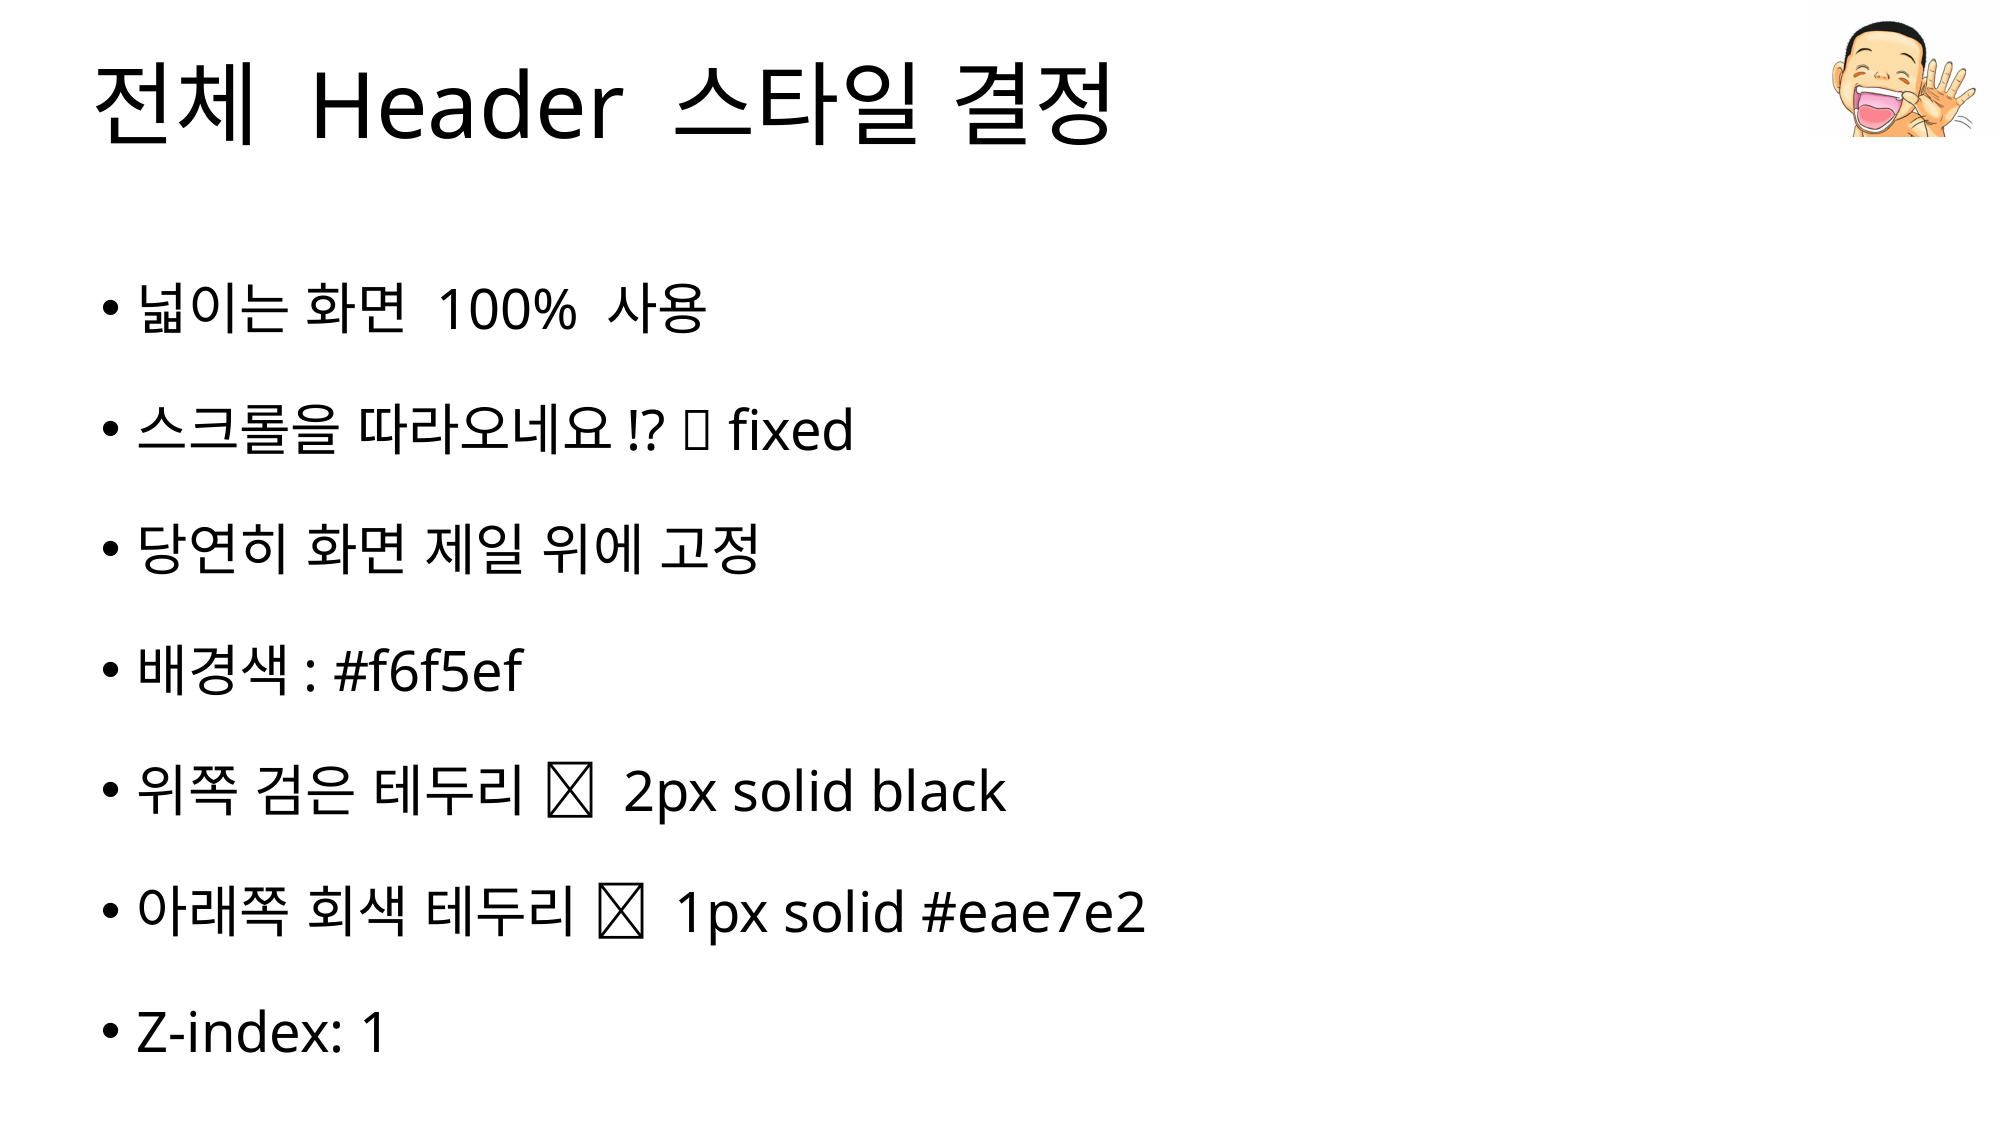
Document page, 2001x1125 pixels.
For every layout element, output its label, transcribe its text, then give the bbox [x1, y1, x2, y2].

list 넓이는 화면 100% 사용 스크롤을 따라오네요!?  fixed 당연히 화면 제일 위에 고정 배경색: #f6f5ef 위쪽 검은 테두리  2px solid black 아래쪽 회색 테두리  1px solid #eae7e2 Z-index: 1 [85, 233, 1863, 1077]
title 전체 Header 스타일 결정 [76, 0, 1924, 218]
picture [1924, 0, 2000, 137]
